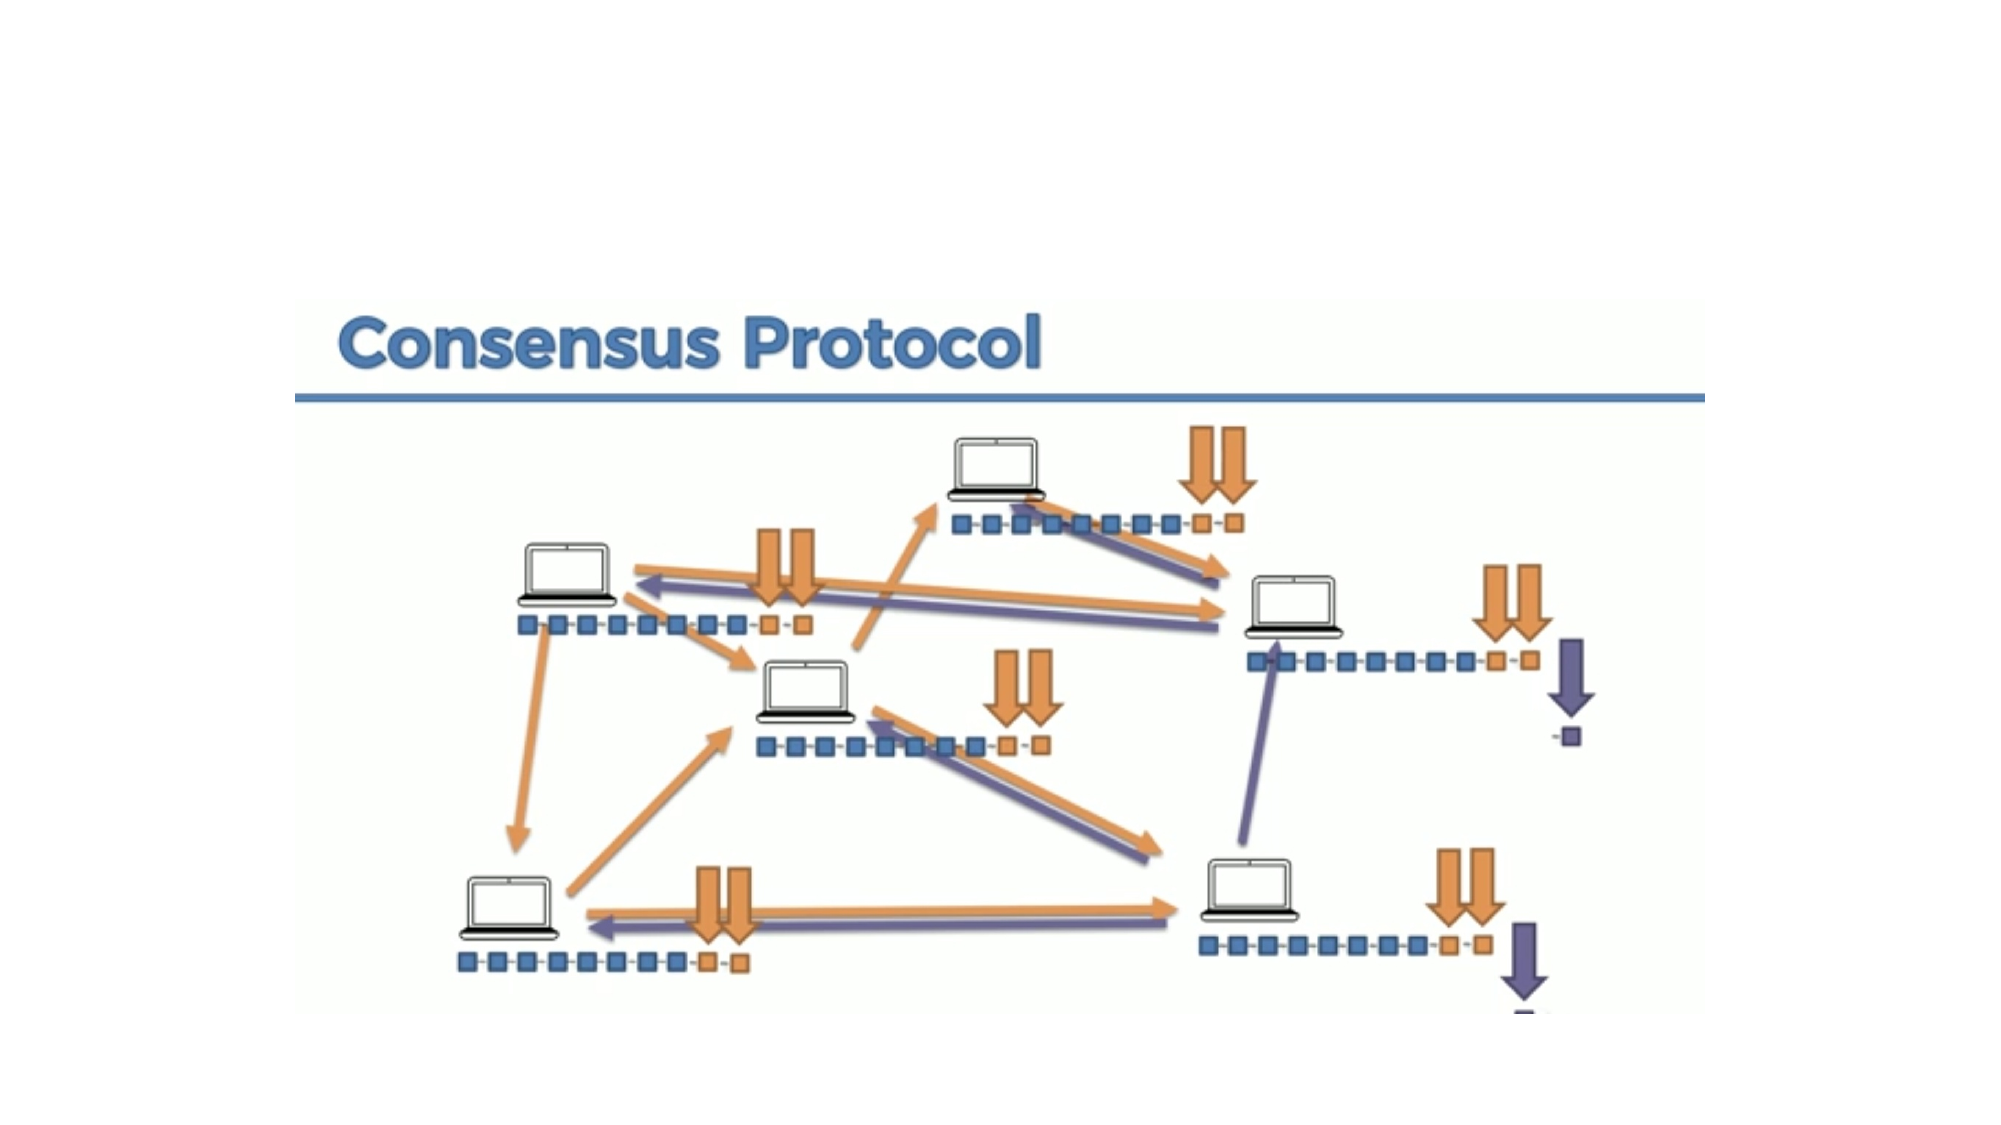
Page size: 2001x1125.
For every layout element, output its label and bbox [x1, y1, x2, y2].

list [294, 299, 1705, 1014]
